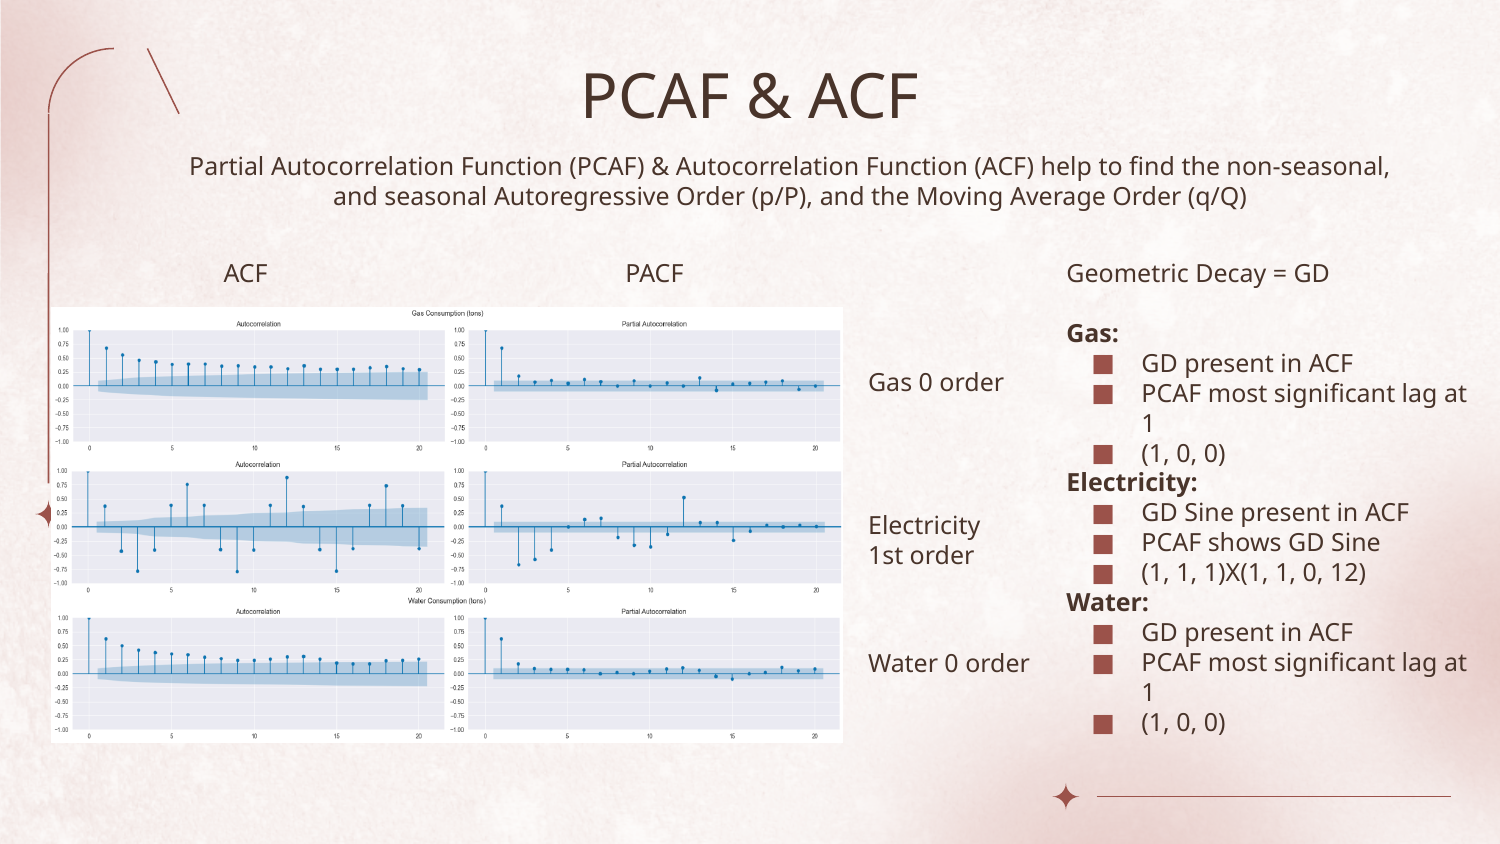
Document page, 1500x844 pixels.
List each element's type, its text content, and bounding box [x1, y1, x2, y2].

title PCAF & ACF [118, 41, 1382, 136]
subtitle PACF [610, 242, 721, 302]
subtitle Gas 0 order [853, 351, 1051, 411]
subtitle Electricity 1st order [853, 494, 1030, 555]
subtitle Partial Autocorrelation Function (PCAF) & Autocorrelation Function (ACF) help to find the non-seasonal, and seasonal Autoregressive Order (p/P), and the Moving Average Order (q/Q) [172, 135, 1410, 221]
subtitle Geometric Decay = GD Gas: GD present in ACF PCAF most significant lag at 1 (1, 0, 0) Electricity: GD Sine present in ACF PCAF shows GD Sine (1, 1, 1)X(1, 1, 0, 12) Water: GD present in ACF PCAF most significant lag at 1 (1, 0, 0) [1051, 242, 1485, 770]
subtitle Water 0 order [853, 632, 1051, 692]
subtitle ACF [208, 242, 320, 302]
picture [51, 307, 843, 743]
